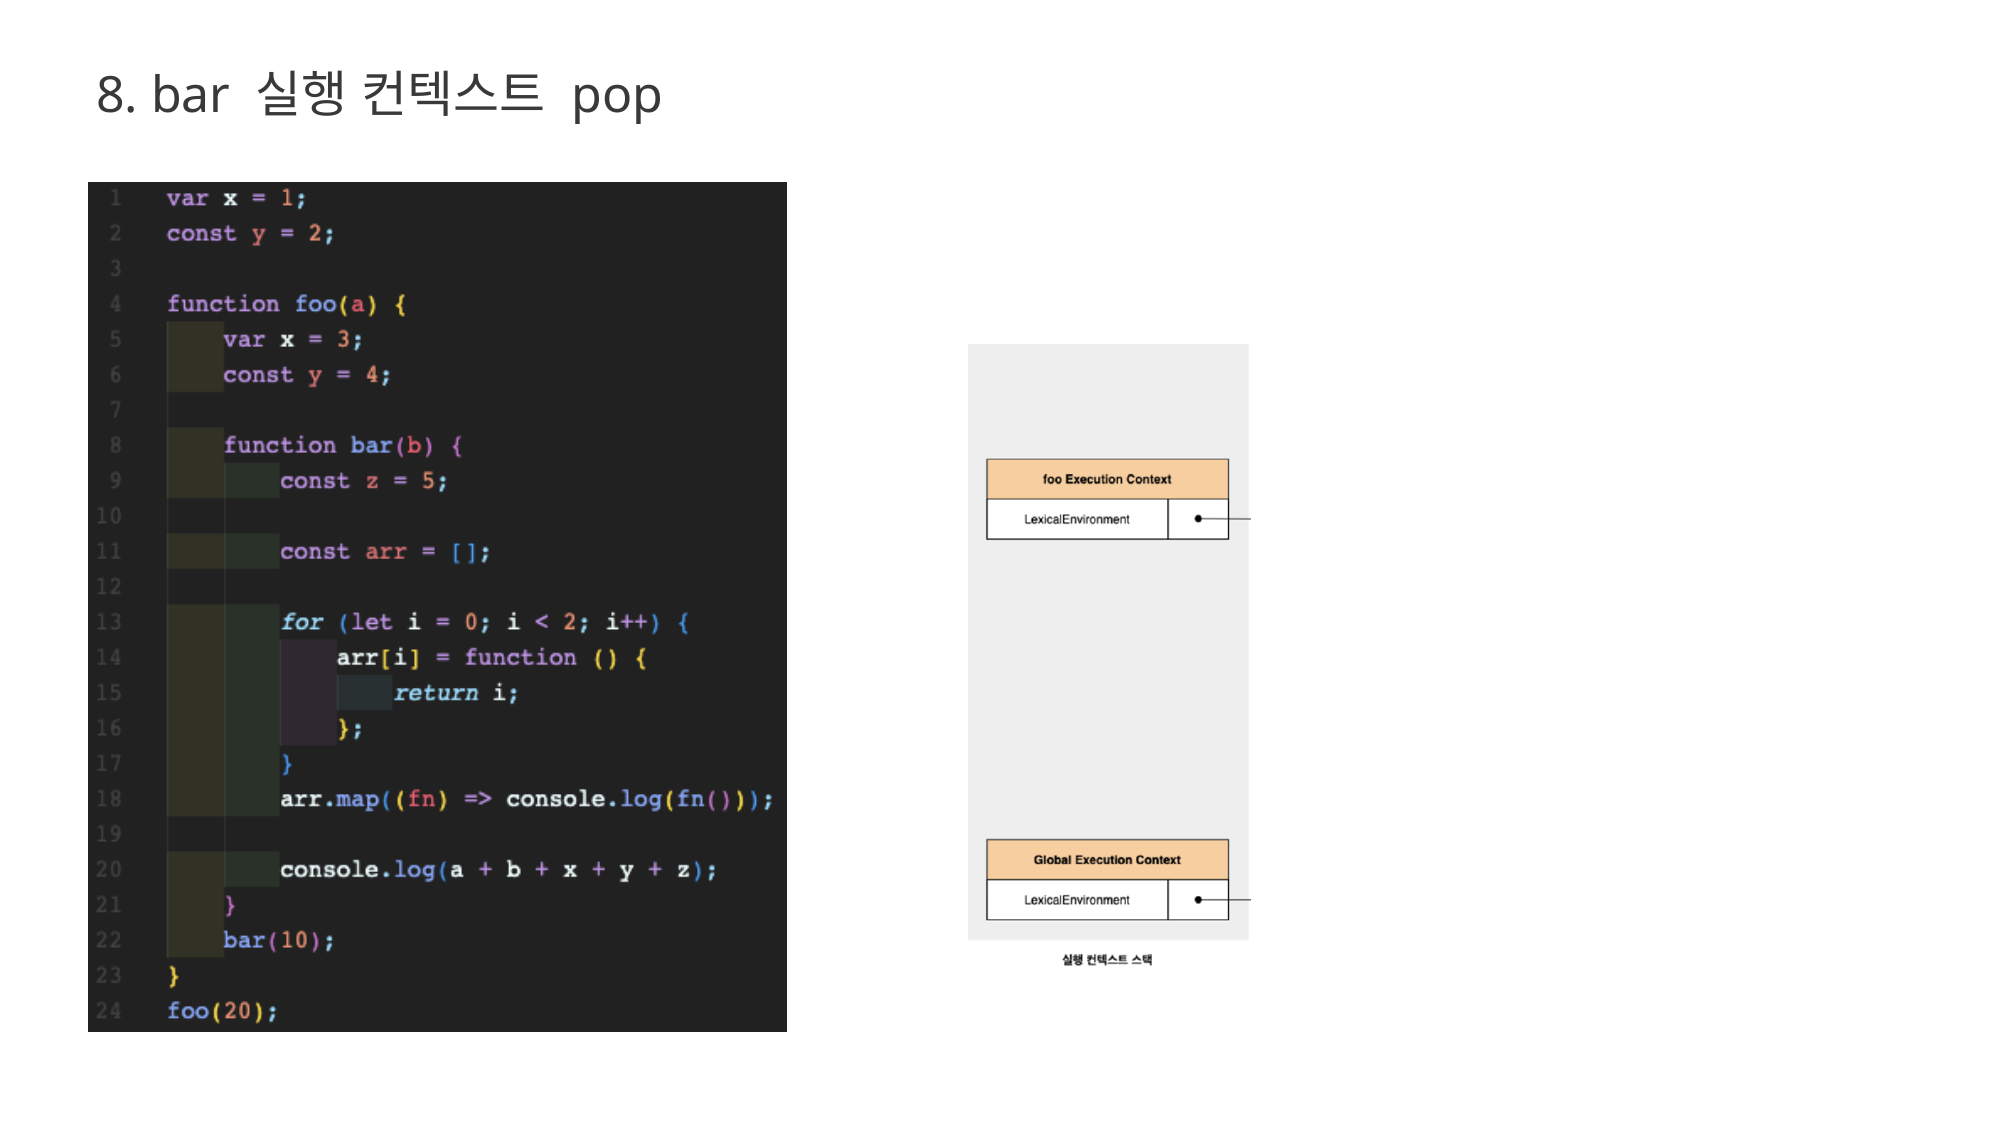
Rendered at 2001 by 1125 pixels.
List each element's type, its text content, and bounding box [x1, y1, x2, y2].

picture [88, 182, 787, 1032]
picture [959, 344, 1261, 1012]
text_box 8. bar 실행 컨텍스트 pop [81, 55, 679, 130]
